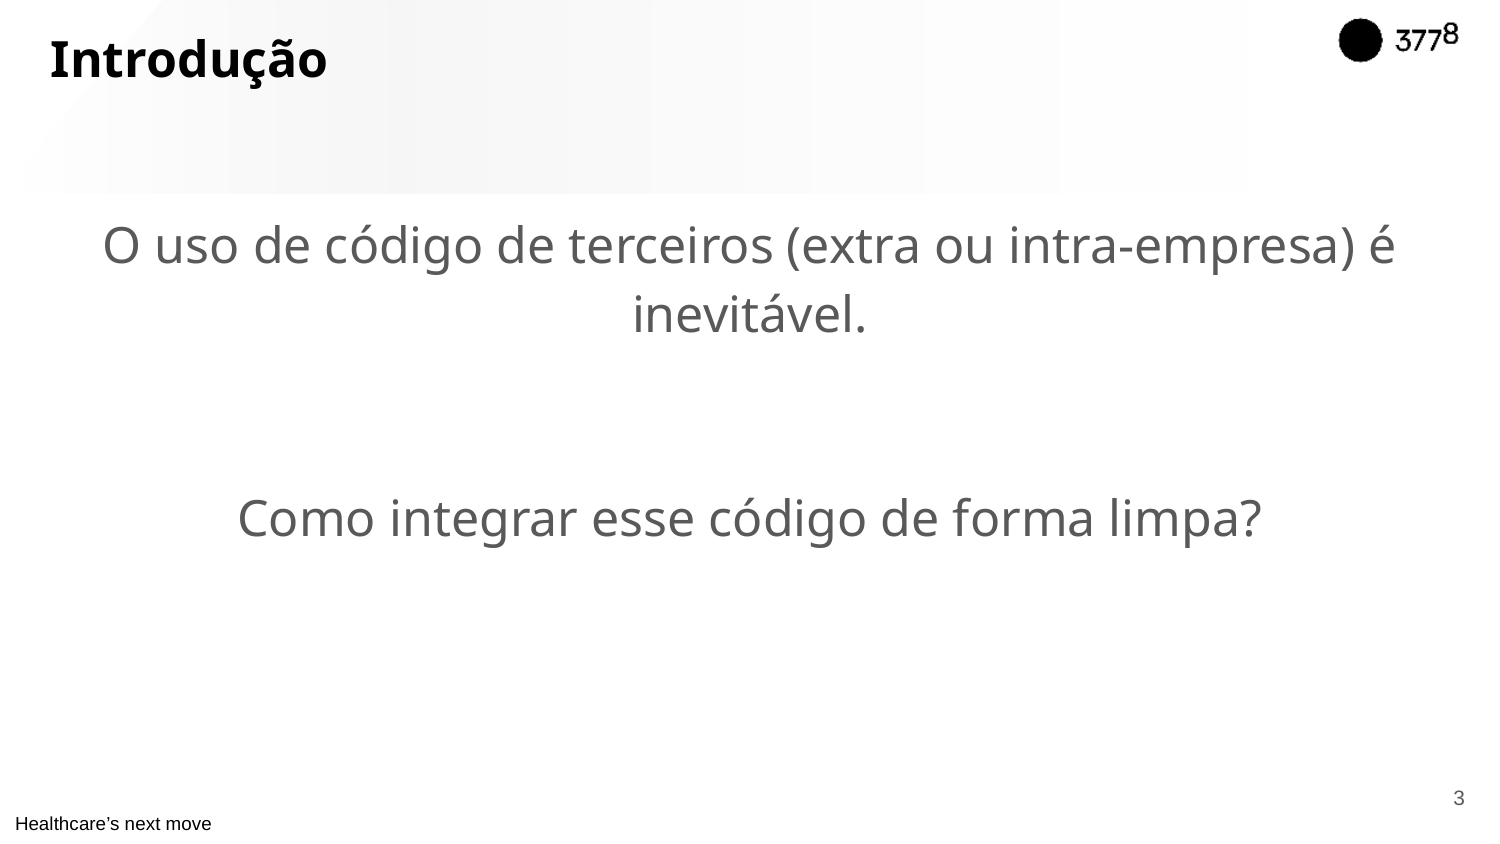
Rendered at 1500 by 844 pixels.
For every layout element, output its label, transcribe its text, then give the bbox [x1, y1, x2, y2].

picture [0, 0, 1500, 194]
title Introdução [35, 12, 1308, 107]
list O uso de código de terceiros (extra ou intra-empresa) é inevitável. Como integrar esse código de forma limpa? [51, 189, 1449, 750]
slide_number ‹#› [1389, 764, 1480, 830]
